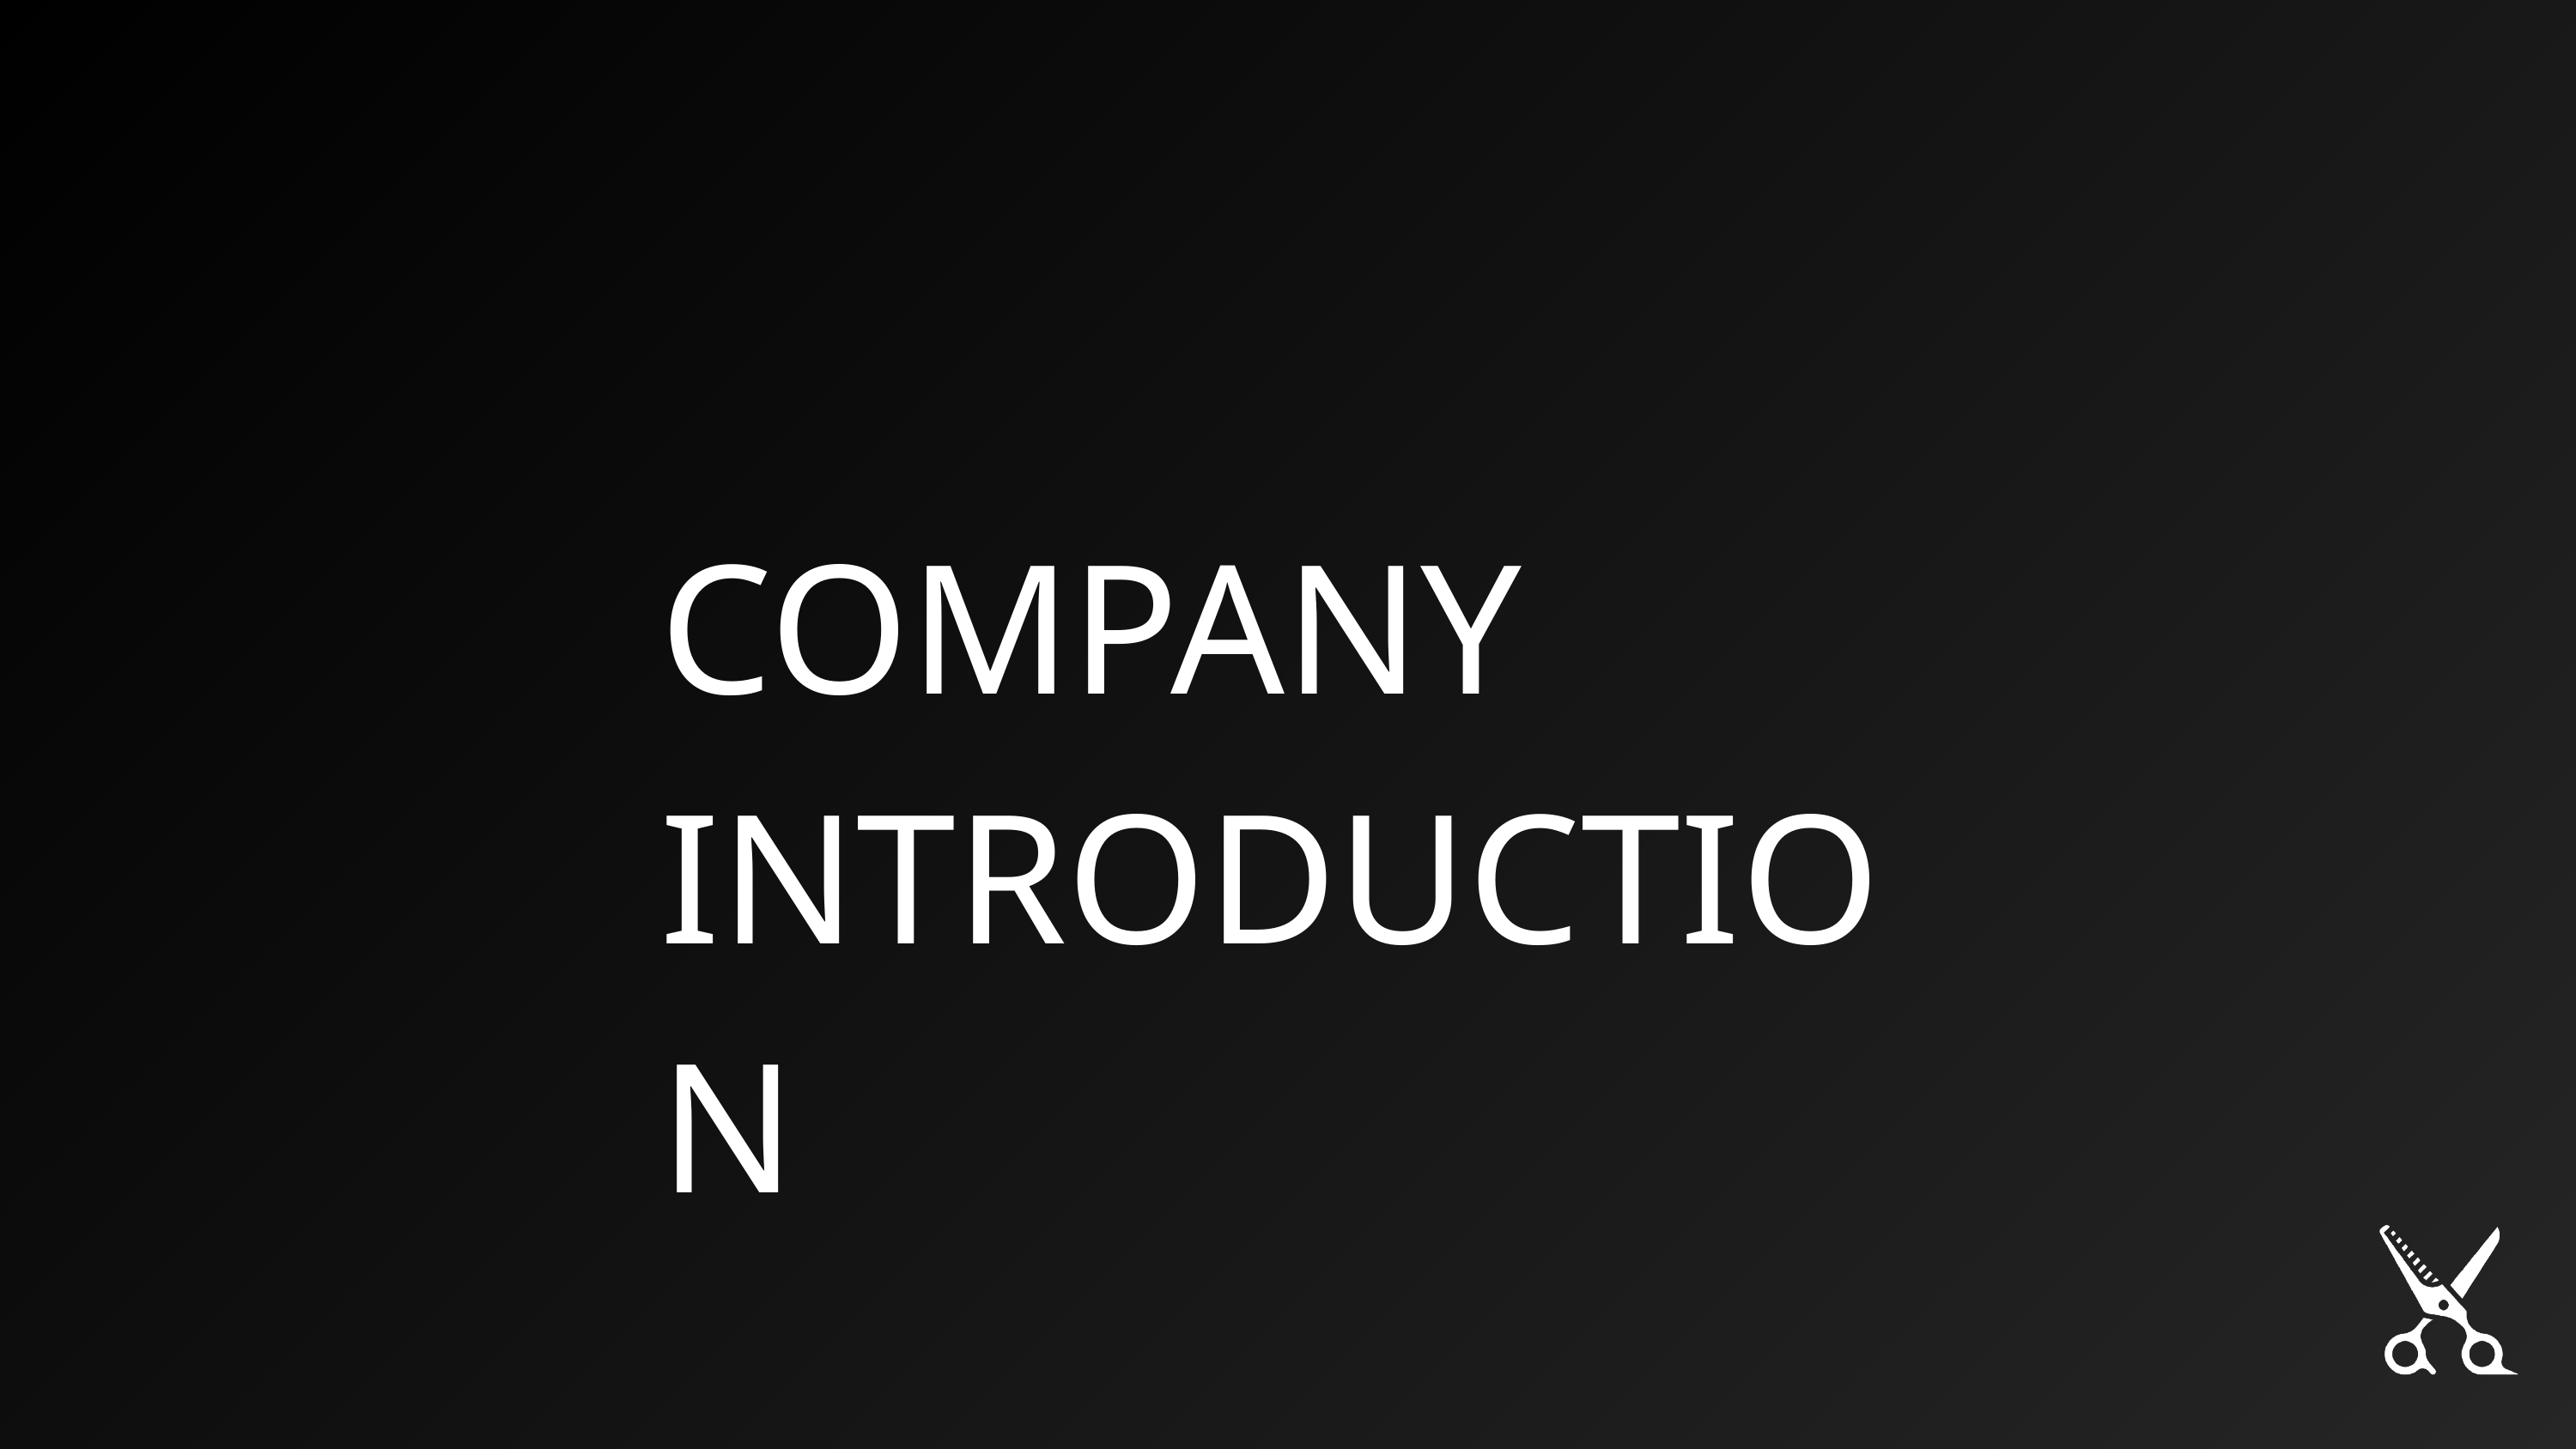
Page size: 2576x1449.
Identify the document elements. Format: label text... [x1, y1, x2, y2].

text_box COMPANY INTRODUCTION [659, 480, 1917, 1229]
picture [2360, 1217, 2525, 1382]
